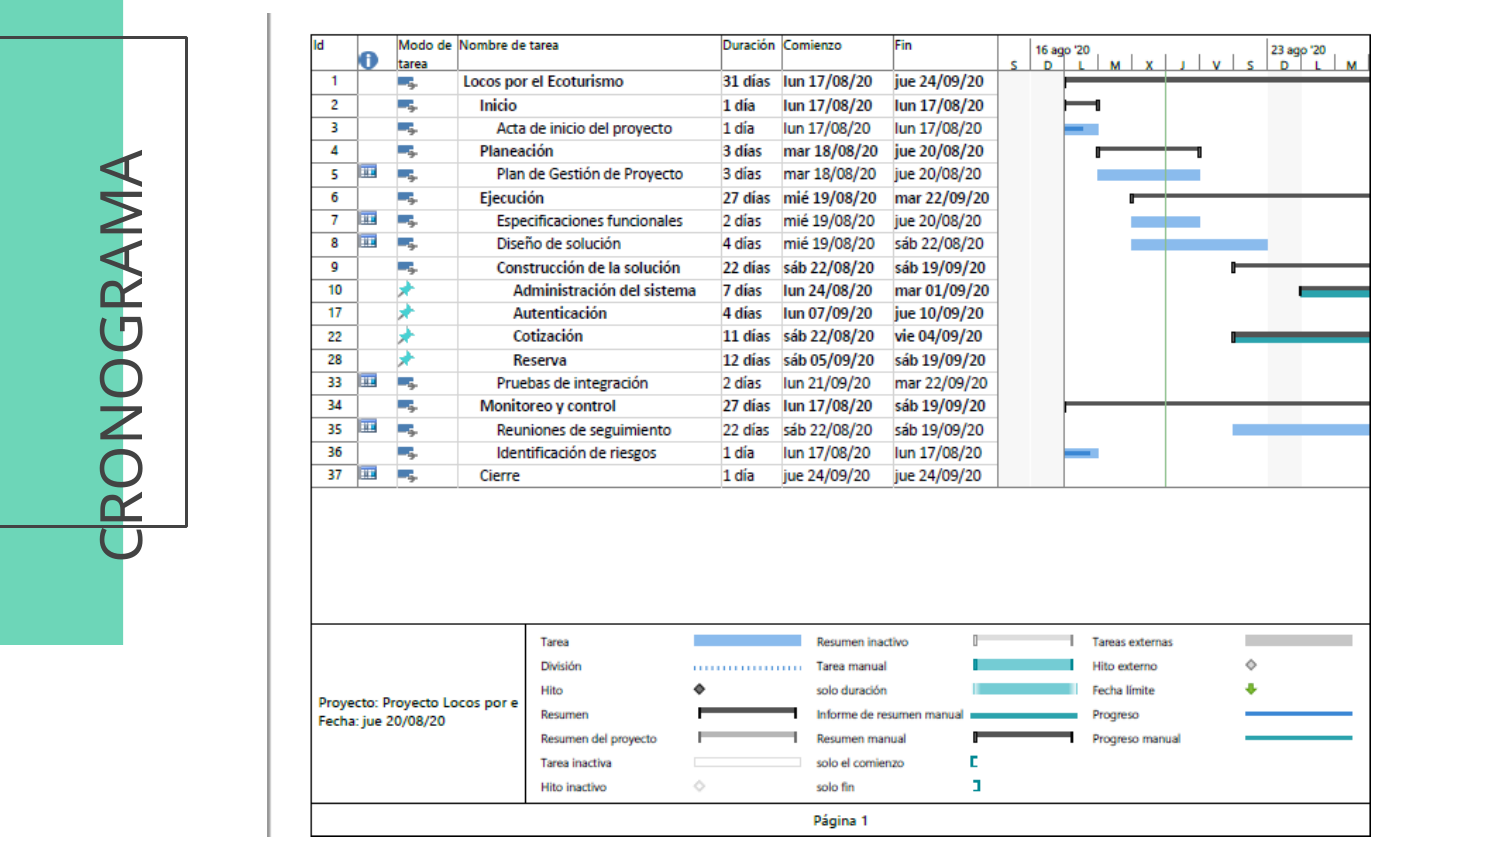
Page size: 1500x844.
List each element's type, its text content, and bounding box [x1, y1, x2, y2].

text_box [0, 37, 187, 527]
picture [266, 13, 1372, 838]
title CRONOGRAMA [75, 134, 170, 593]
